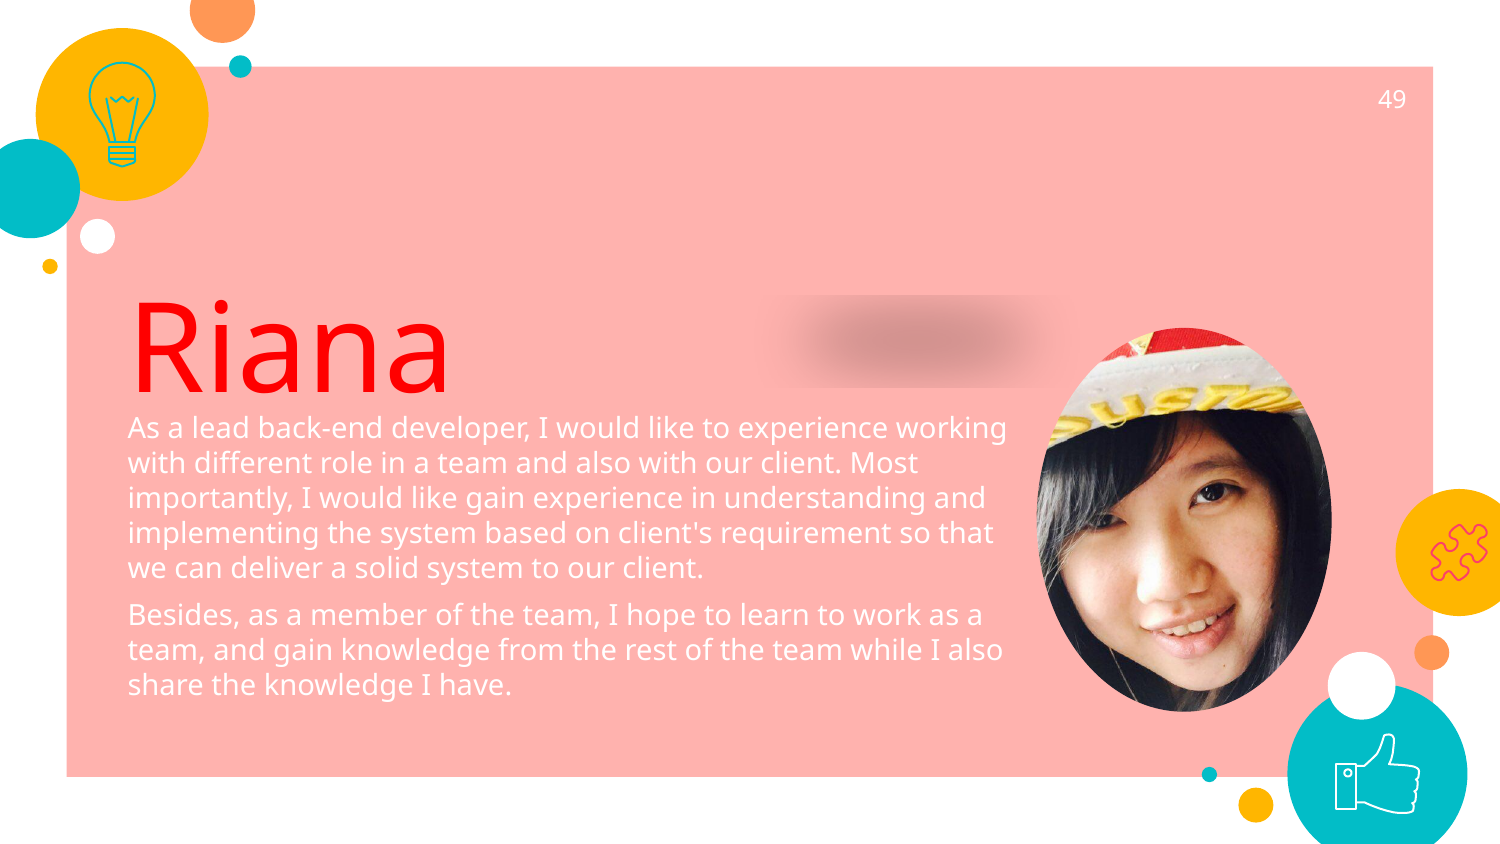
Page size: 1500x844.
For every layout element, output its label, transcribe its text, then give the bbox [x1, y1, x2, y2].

title Riana [112, 247, 1195, 394]
picture [1036, 327, 1332, 712]
subtitle As a lead back-end developer, I would like to experience working with different role in a team and also with our client. Most importantly, I would like gain experience in understanding and implementing the system based on client's requirement so that we can deliver a solid system to our client. Besides, as a member of the team, I hope to learn to work as a team, and gain knowledge from the rest of the team while I also share the knowledge I have. [112, 394, 1031, 685]
slide_number 49 [1331, 68, 1422, 134]
